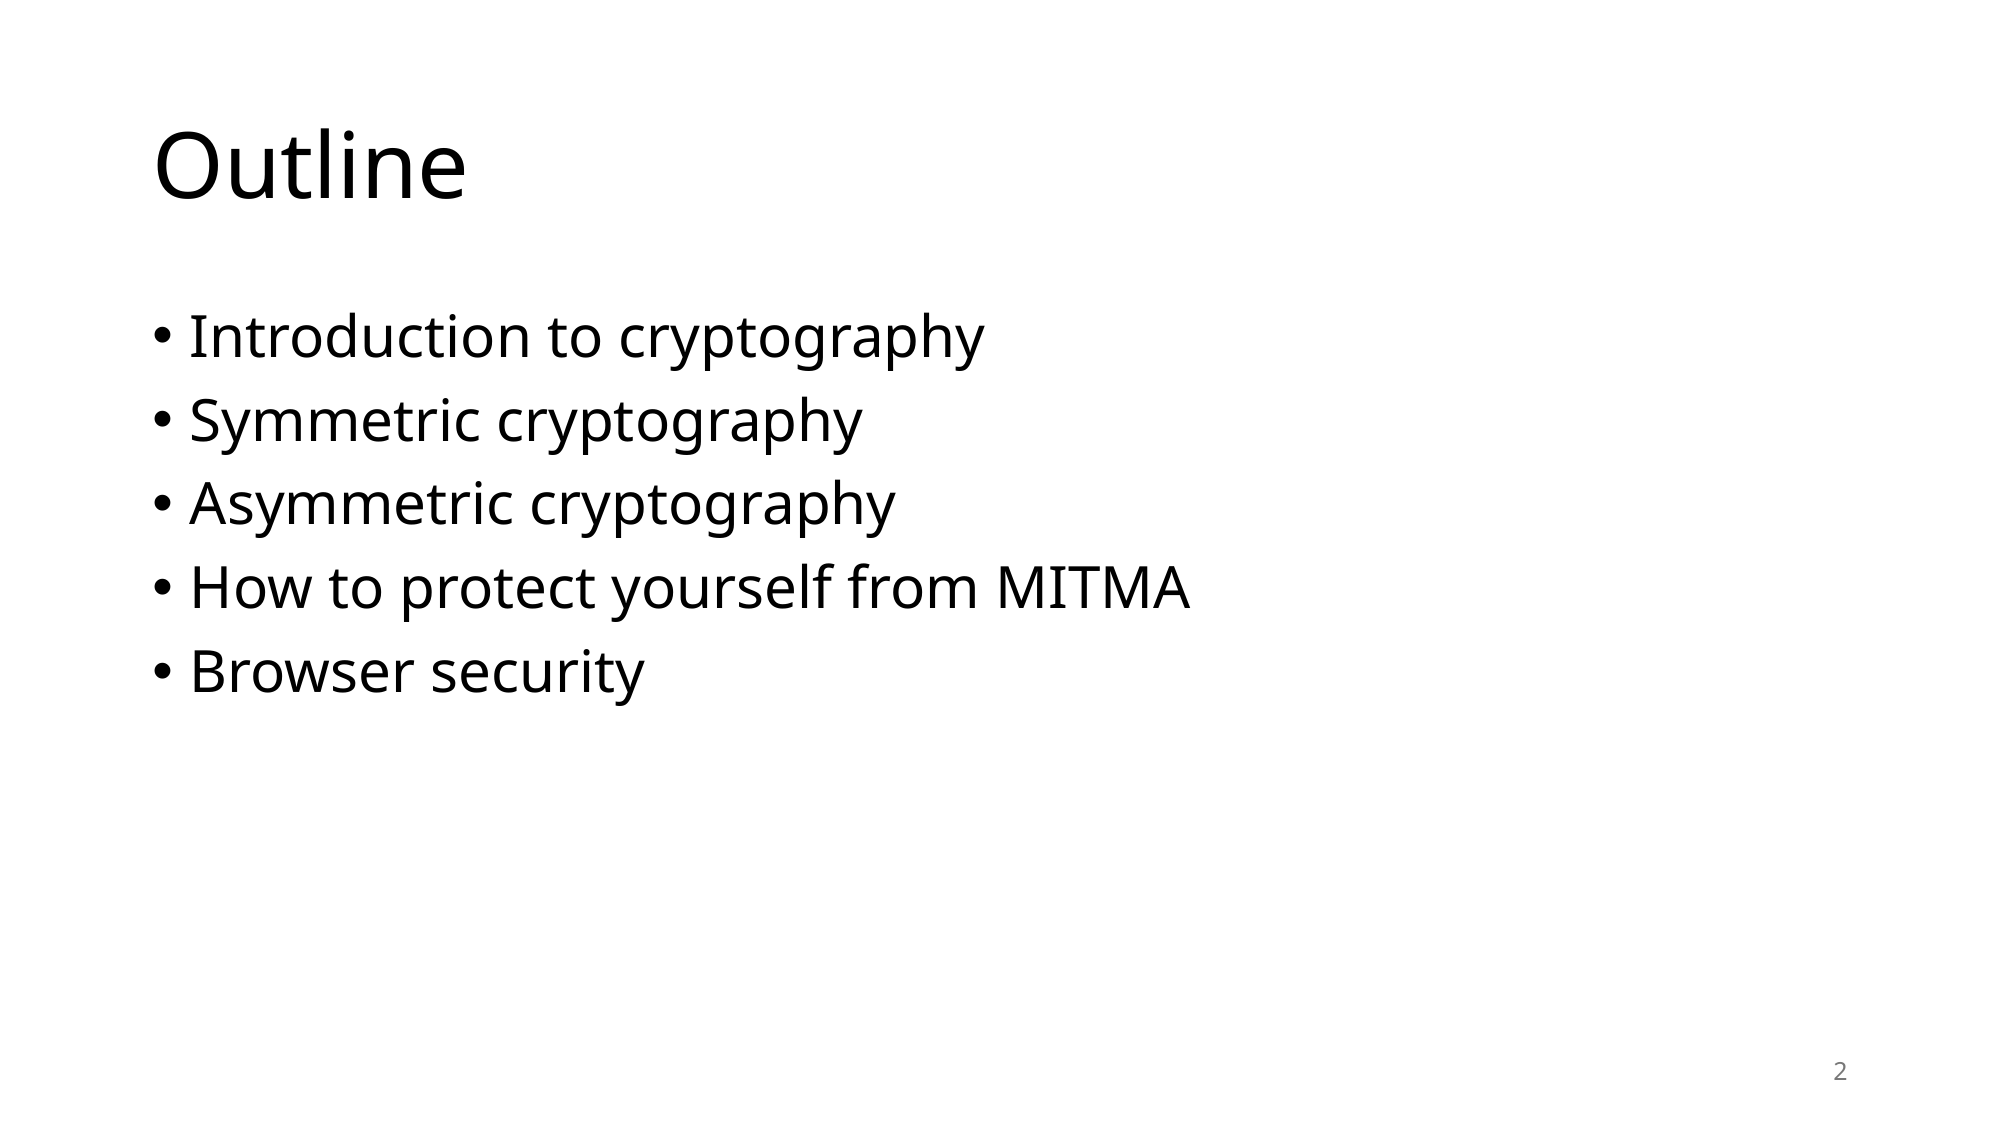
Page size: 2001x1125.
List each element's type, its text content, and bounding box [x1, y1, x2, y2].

title Outline [137, 59, 1863, 278]
slide_number 2 [1412, 1042, 1863, 1103]
list Introduction to cryptography Symmetric cryptography Asymmetric cryptography How to protect yourself from MITMA Browser security [137, 299, 1863, 1014]
